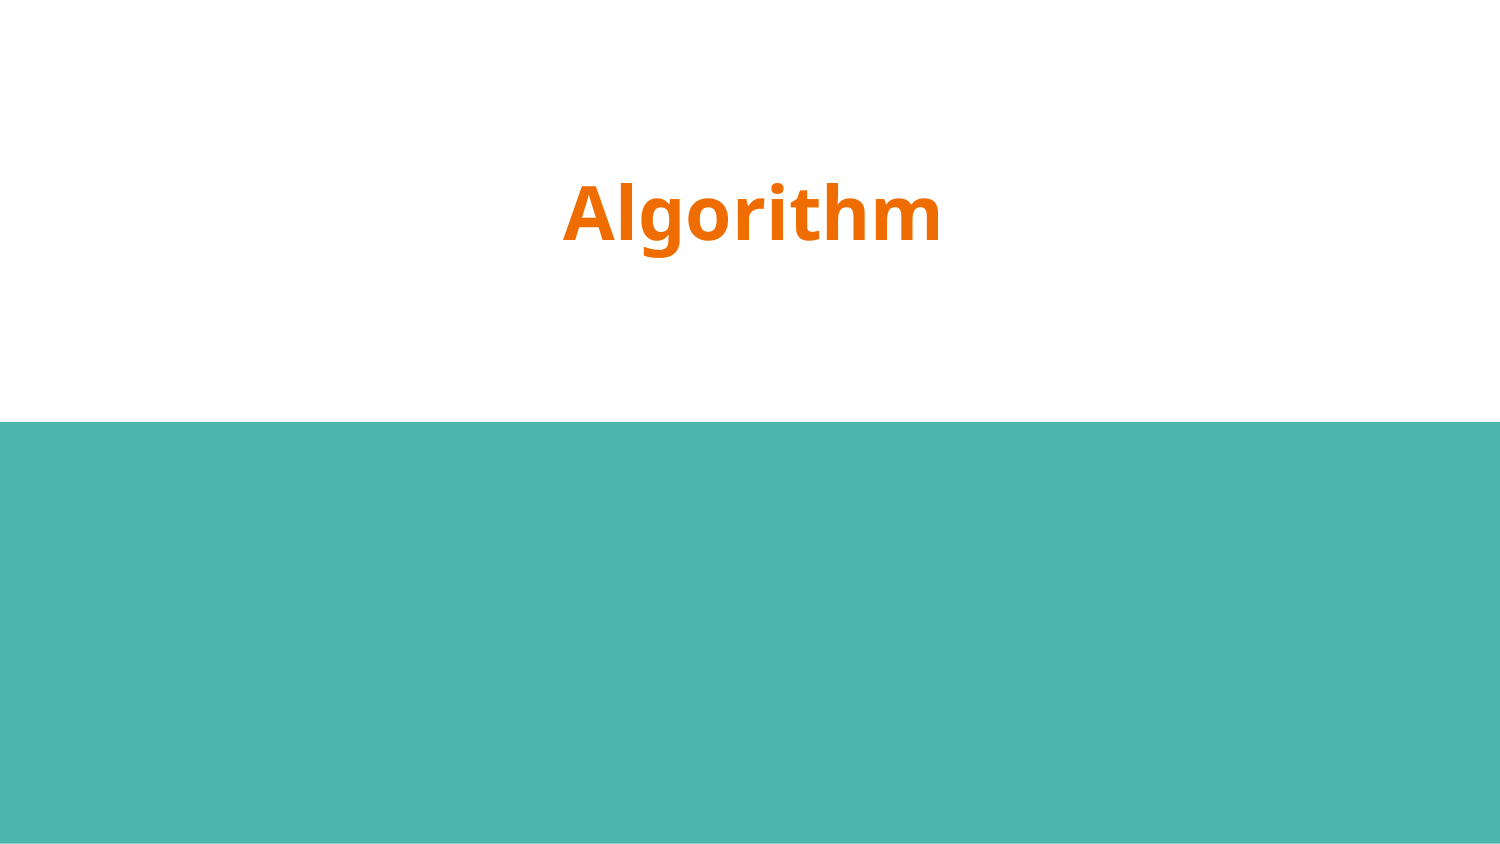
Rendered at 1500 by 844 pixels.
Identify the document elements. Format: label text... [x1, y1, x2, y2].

title Algorithm [51, 133, 1458, 289]
